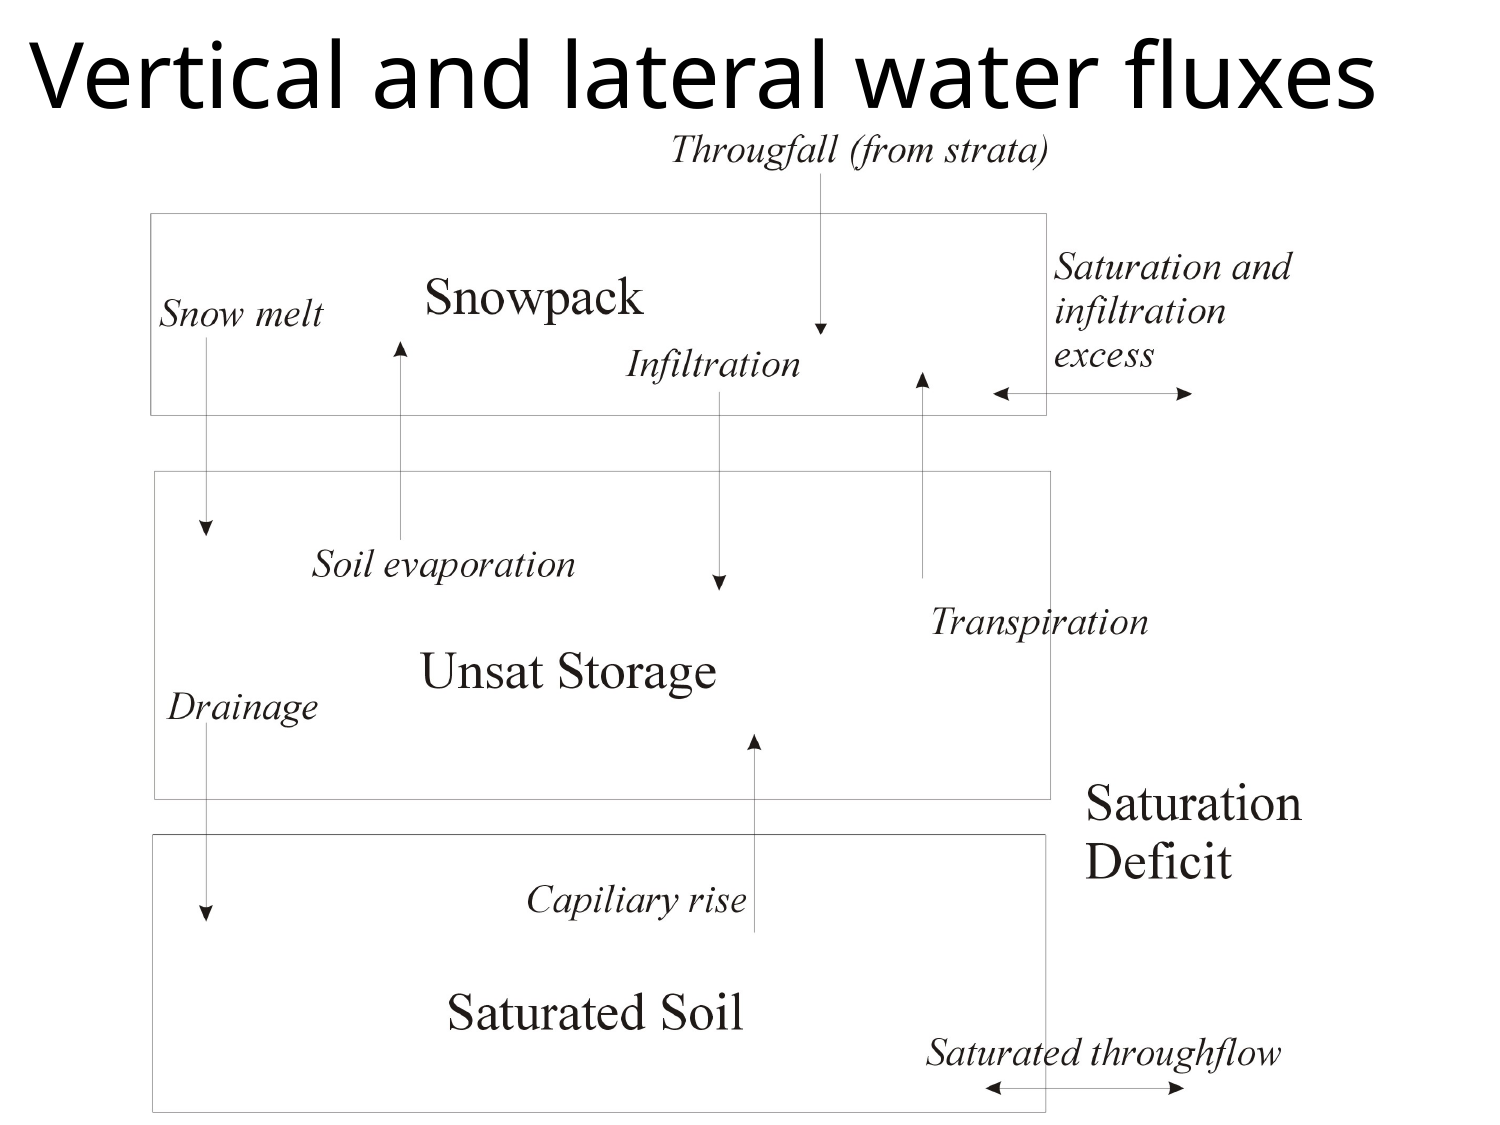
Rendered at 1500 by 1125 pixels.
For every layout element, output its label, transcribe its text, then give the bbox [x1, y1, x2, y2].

title Vertical and lateral water fluxes [14, 16, 1413, 142]
picture [149, 134, 1302, 1113]
